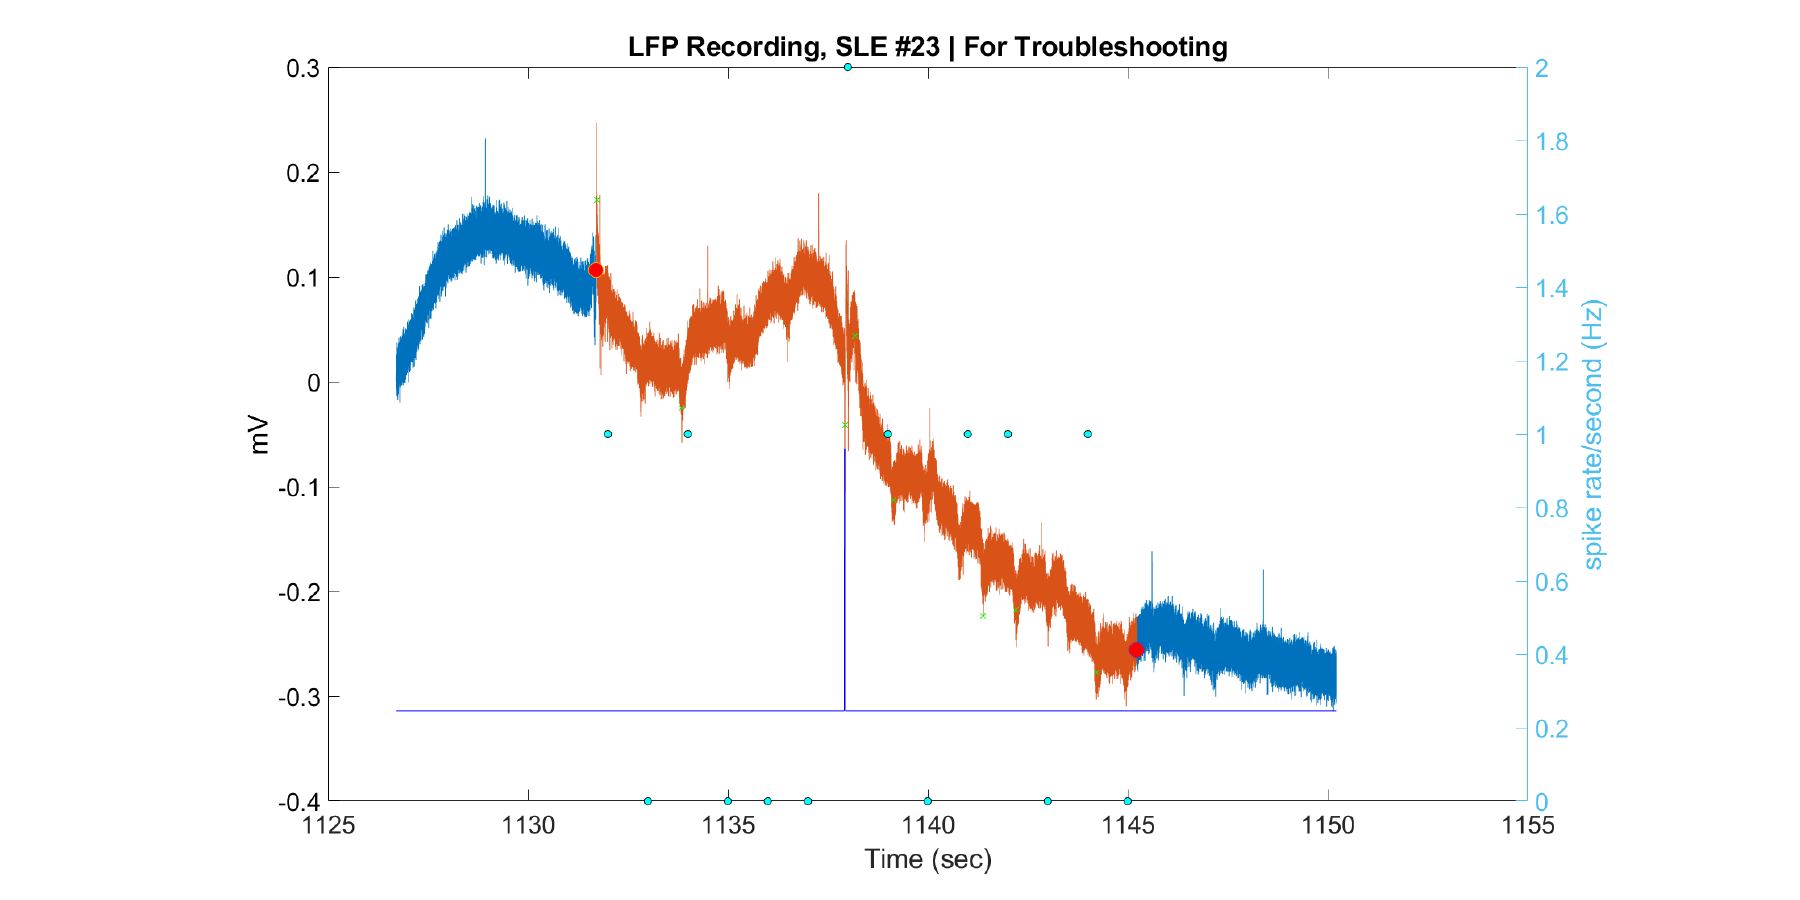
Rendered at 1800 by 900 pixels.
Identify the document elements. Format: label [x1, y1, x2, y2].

picture [126, 0, 1674, 900]
